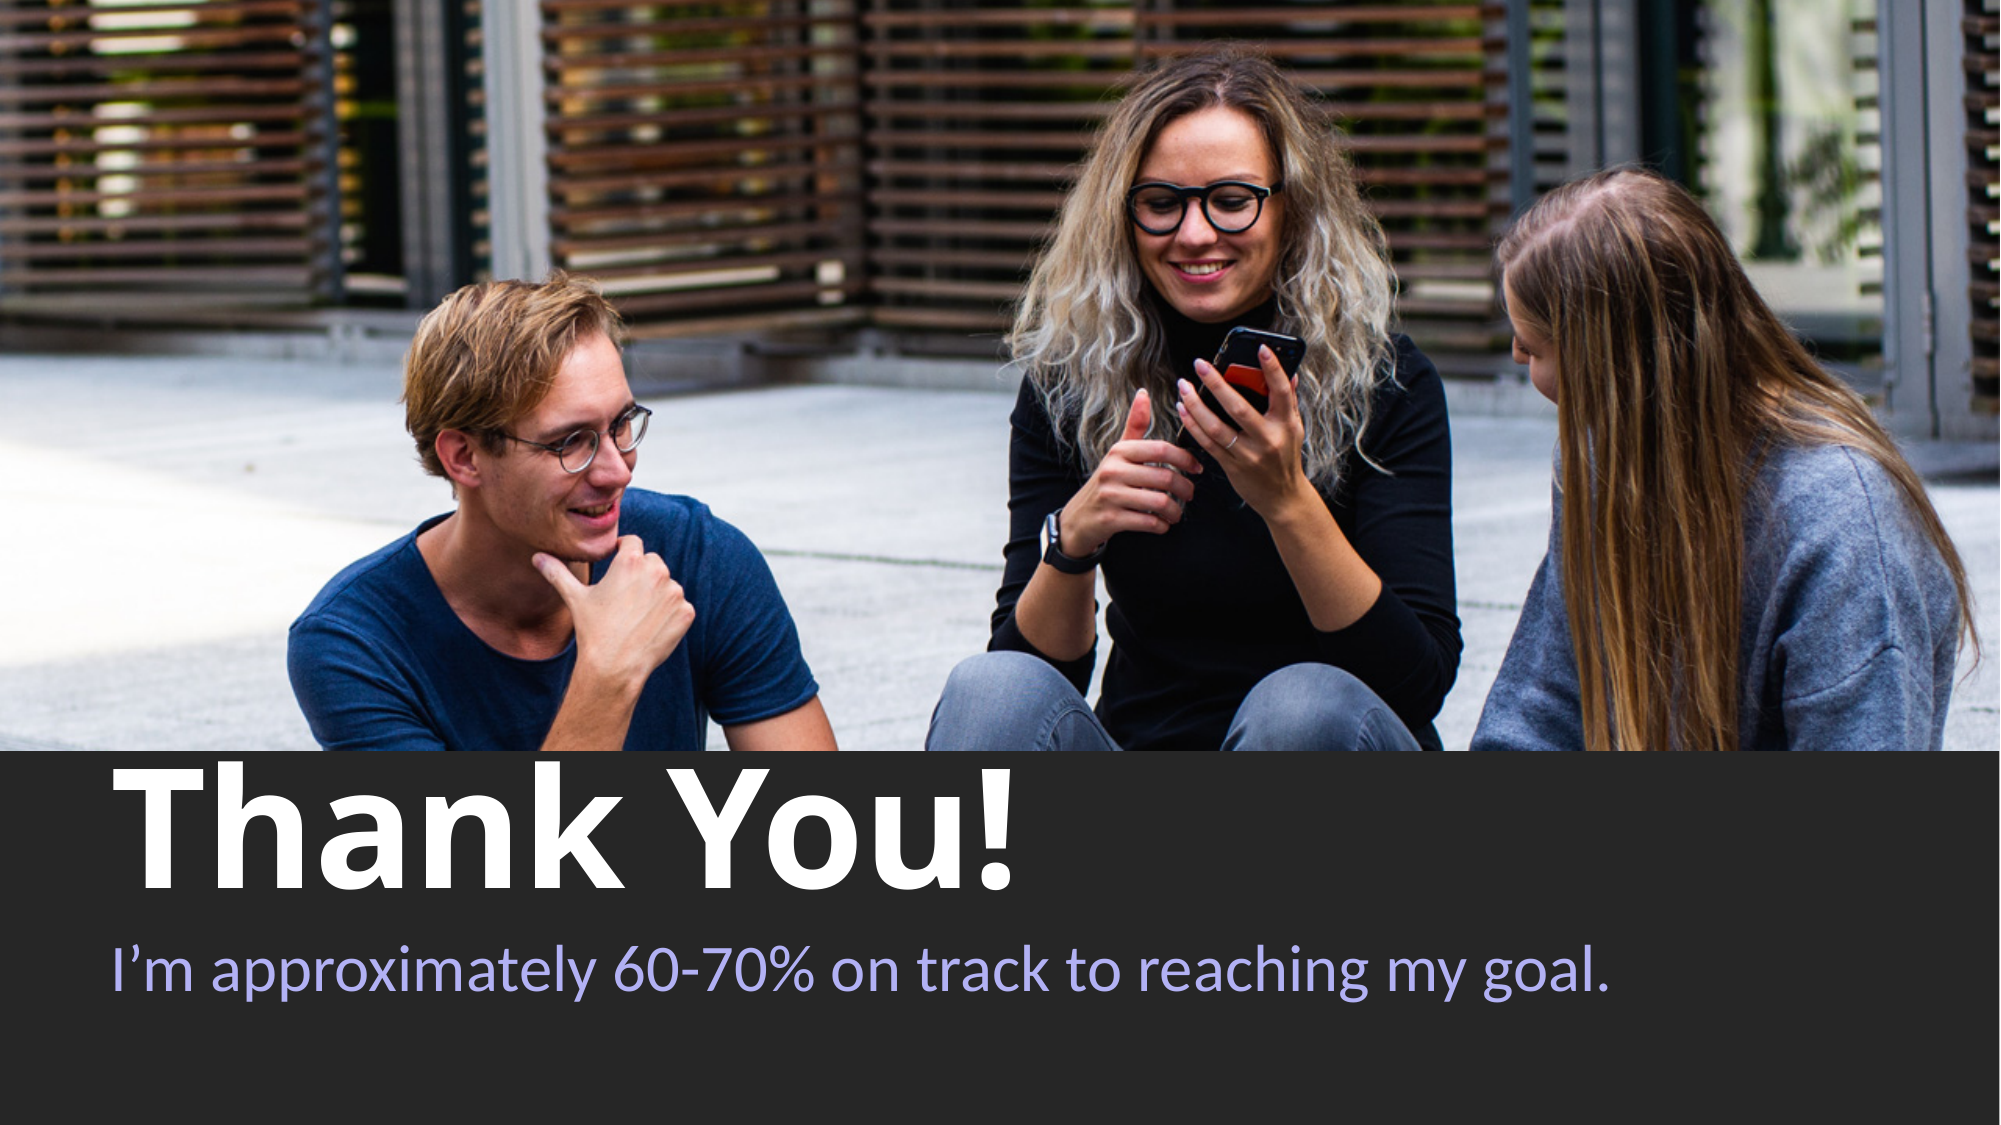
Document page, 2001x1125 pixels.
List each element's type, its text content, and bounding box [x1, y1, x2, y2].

picture [0, 0, 2000, 752]
list I’m approximately 60-70% on track to reaching my goal. [95, 924, 1839, 1025]
title Thank You! [95, 802, 1839, 924]
